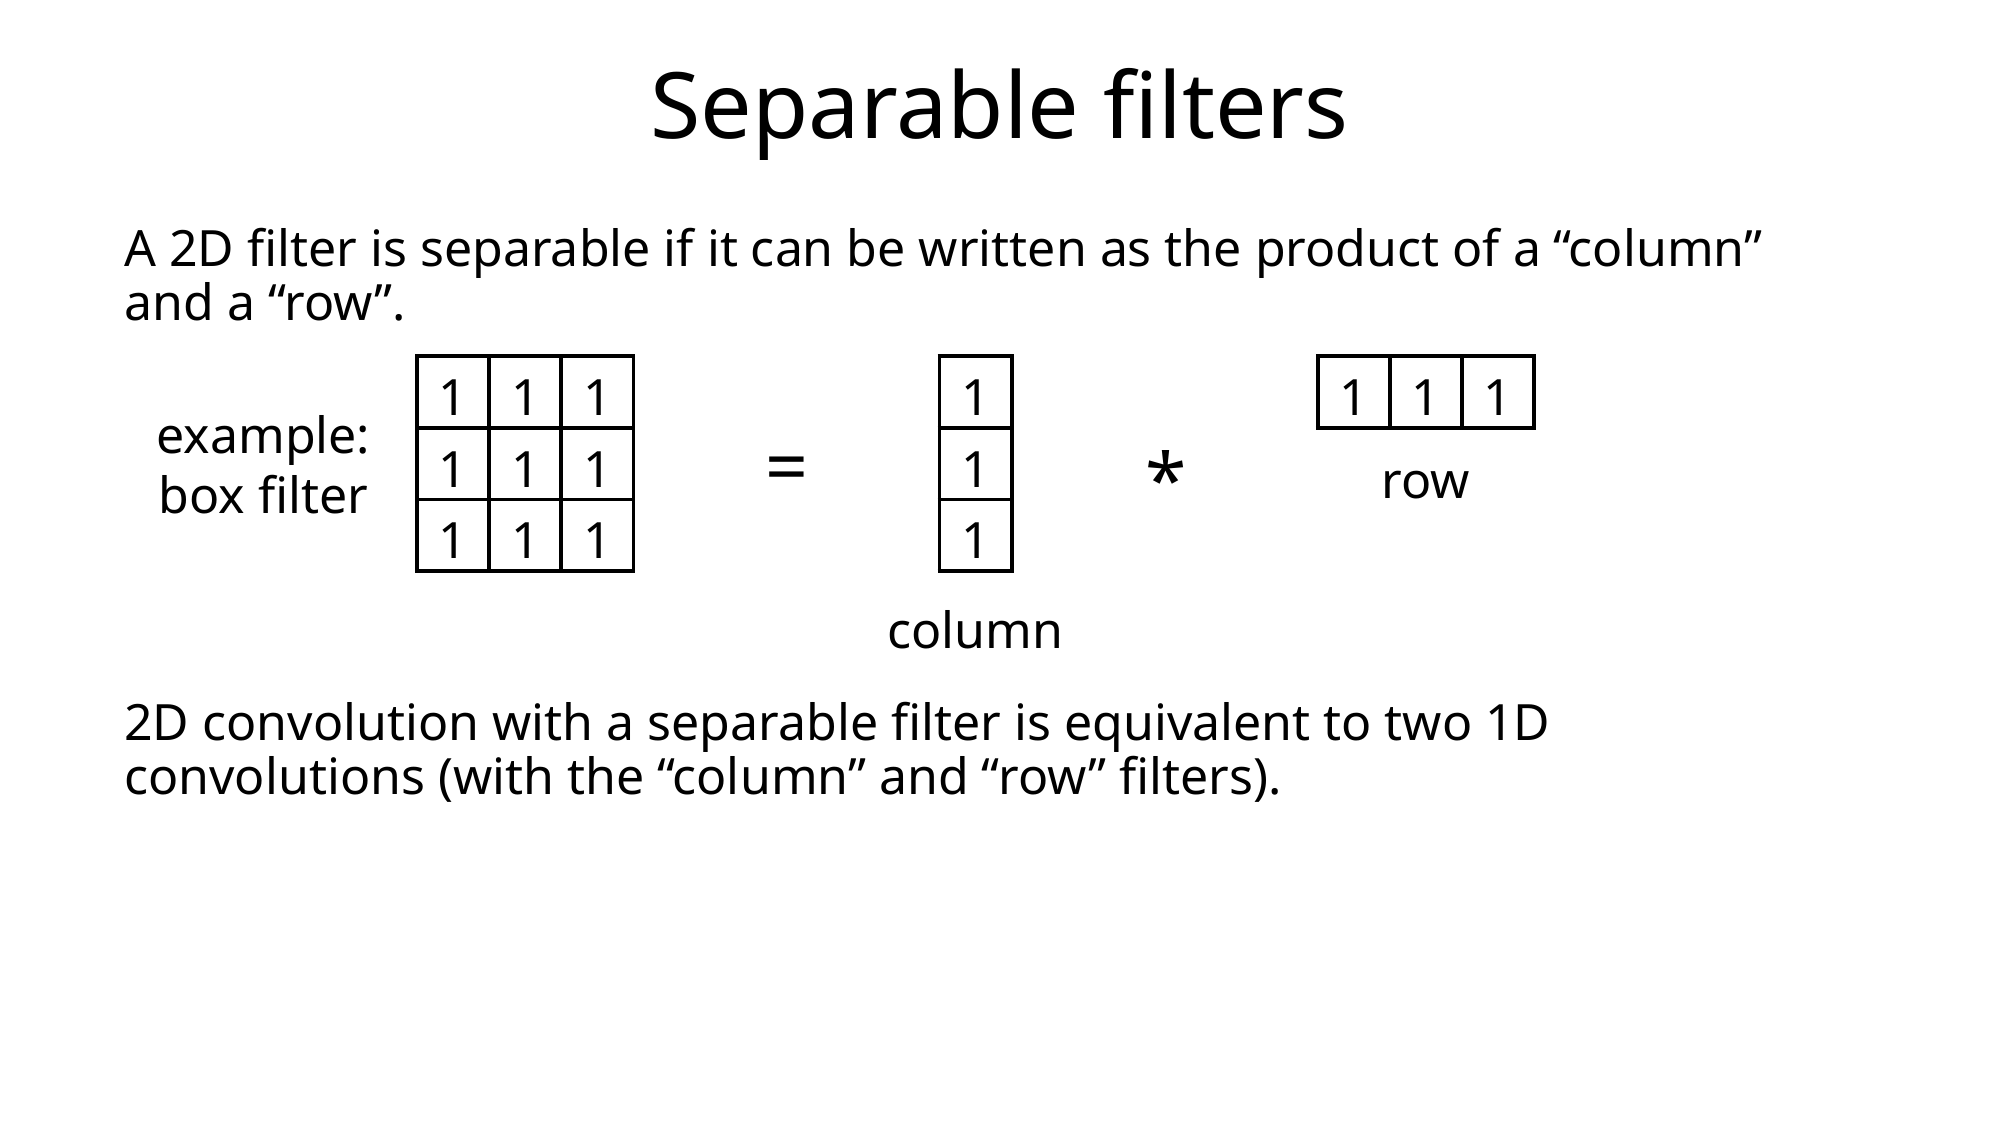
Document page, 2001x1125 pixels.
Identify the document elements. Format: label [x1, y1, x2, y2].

text_box [416, 355, 1584, 664]
text_box [109, 672, 1875, 830]
text_box [127, 399, 400, 529]
title [0, 0, 2000, 218]
text_box [109, 219, 1875, 335]
